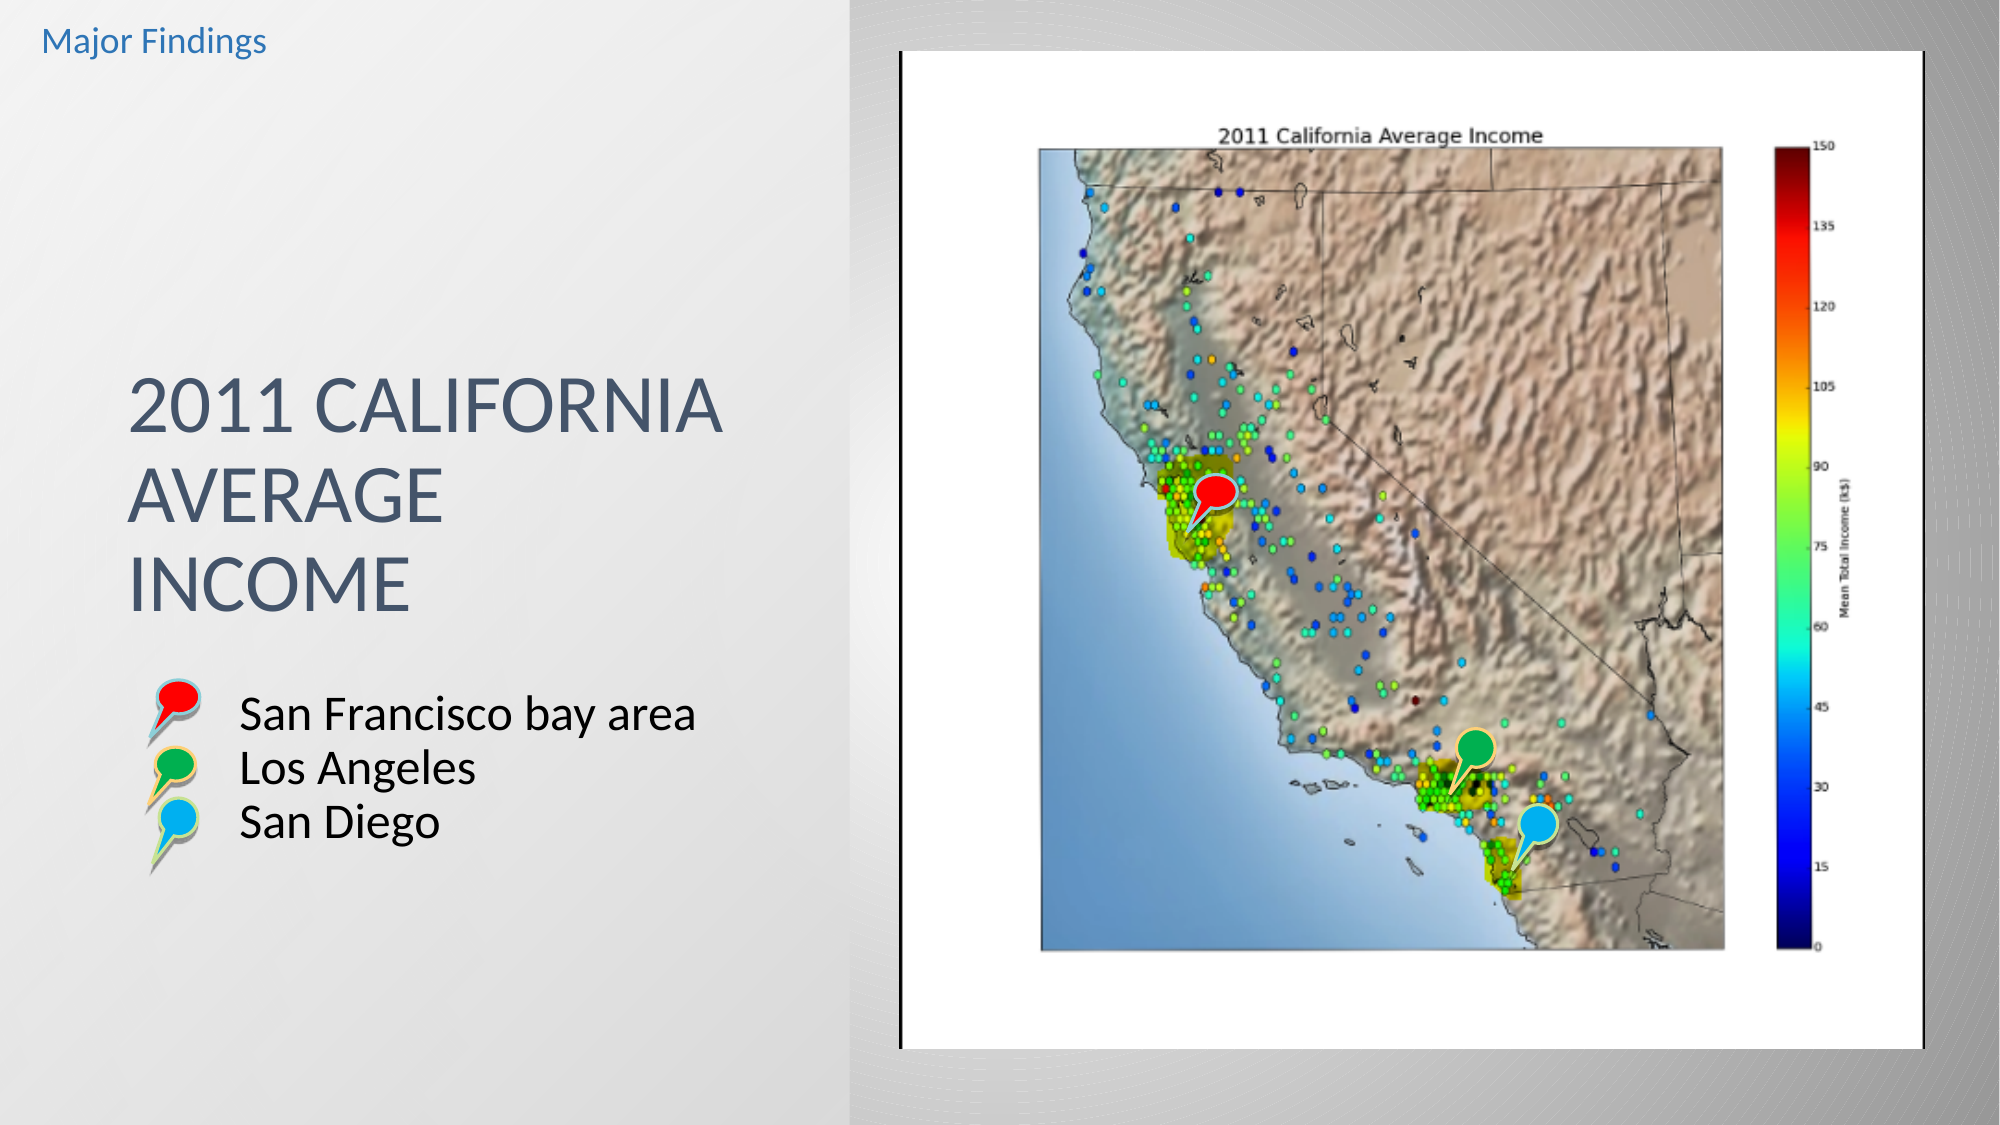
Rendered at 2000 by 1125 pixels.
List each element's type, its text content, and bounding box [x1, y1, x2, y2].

text_box [152, 798, 198, 864]
text_box Major Findings [26, 14, 291, 70]
title 2011 California average income [112, 112, 750, 638]
text_box [148, 747, 196, 805]
text_box [149, 679, 200, 738]
text_box San Francisco bay area Los Angeles San Diego [224, 679, 763, 1019]
picture [899, 51, 1925, 1050]
